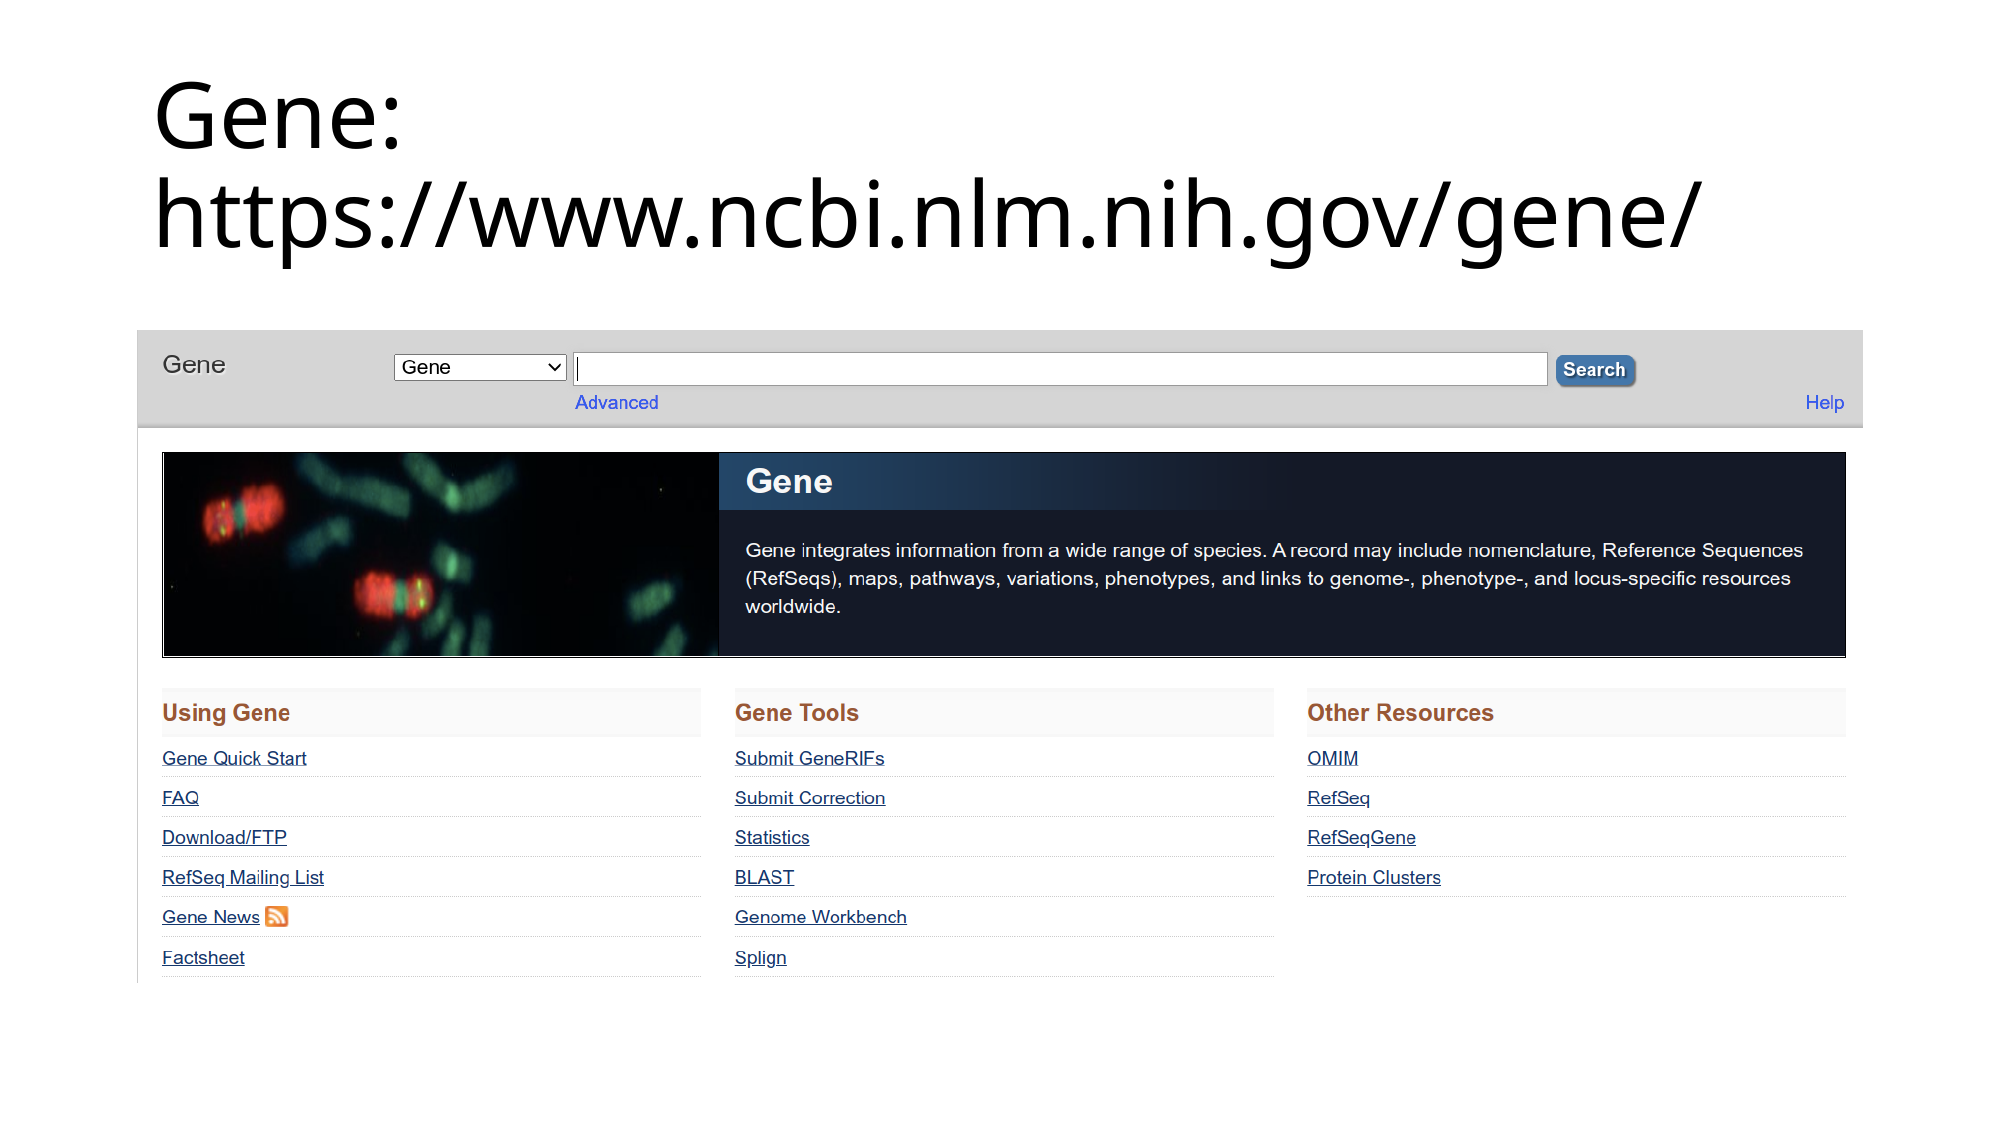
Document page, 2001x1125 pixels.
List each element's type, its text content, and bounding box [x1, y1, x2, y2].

title Gene: https://www.ncbi.nlm.nih.gov/gene/ [137, 59, 1863, 278]
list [137, 330, 1863, 983]
